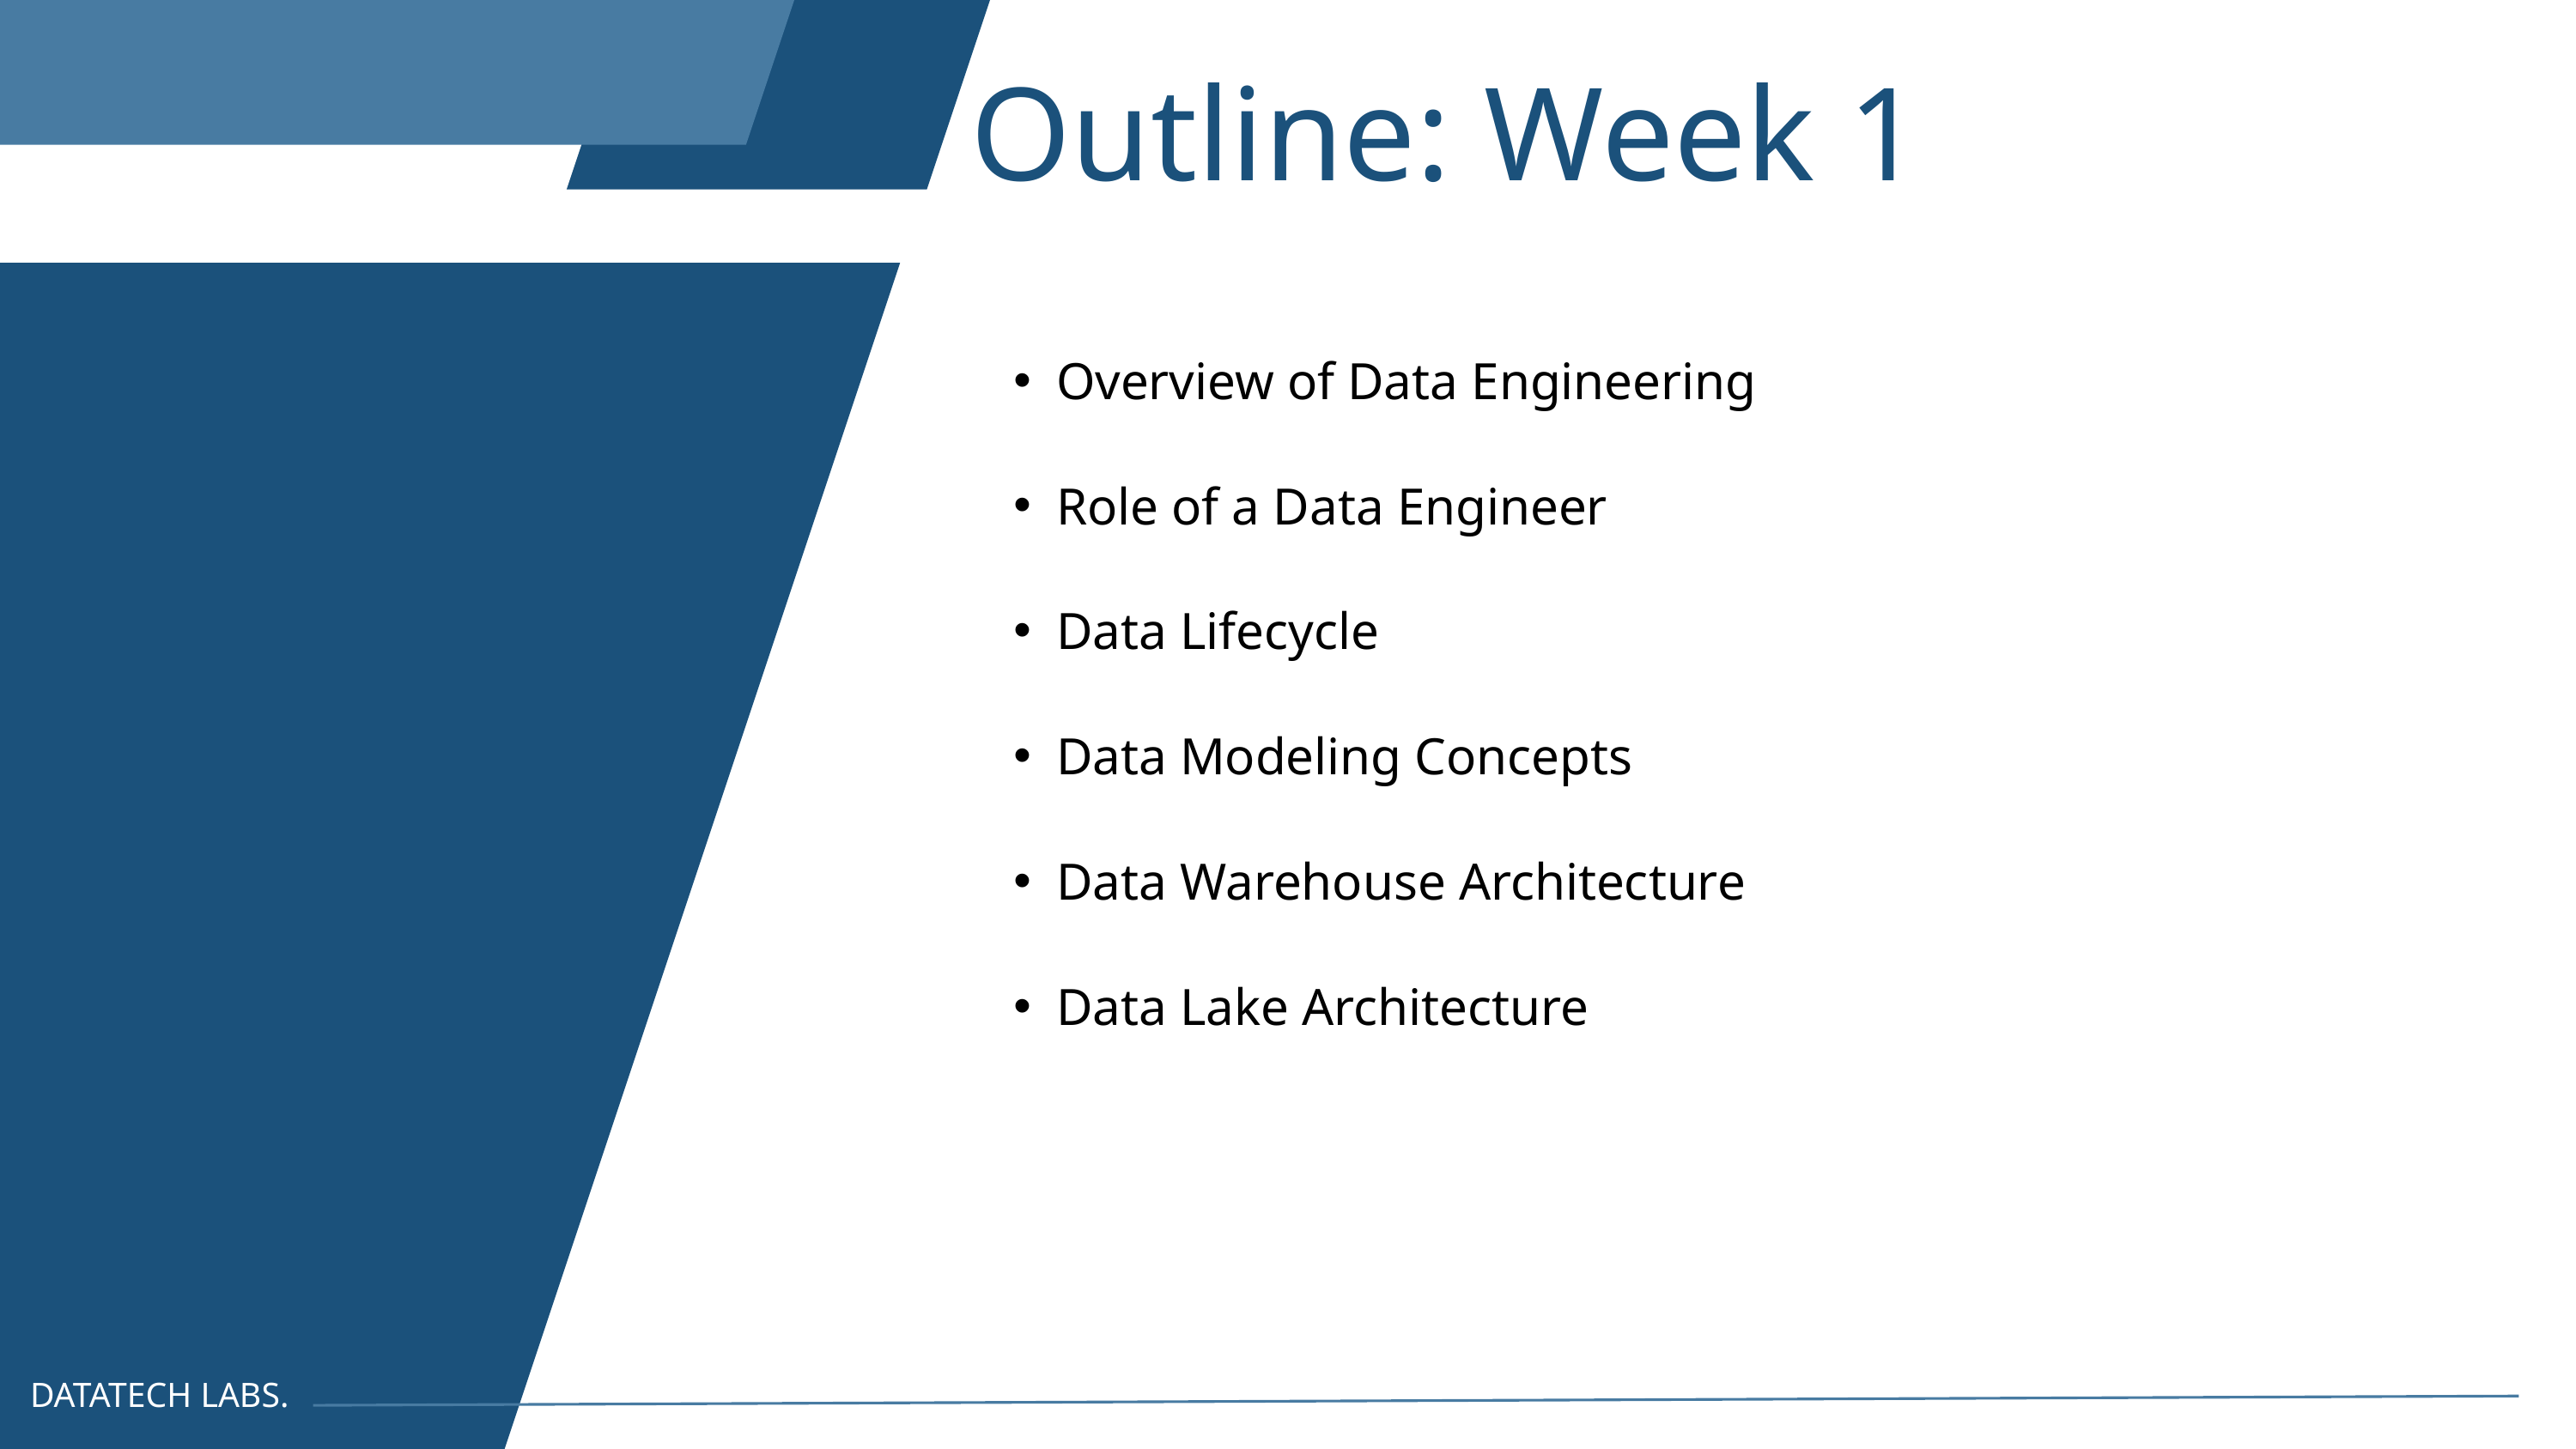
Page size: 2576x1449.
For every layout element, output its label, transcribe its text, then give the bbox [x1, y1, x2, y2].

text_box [0, 0, 1107, 145]
text_box Outline: Week 1 [970, 52, 2121, 207]
text_box Overview of Data Engineering Role of a Data Engineer Data Lifecycle Data Modeling Concepts Data Warehouse Architecture Data Lake Architecture [970, 284, 2432, 1035]
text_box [566, 0, 1288, 190]
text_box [0, 262, 901, 1449]
